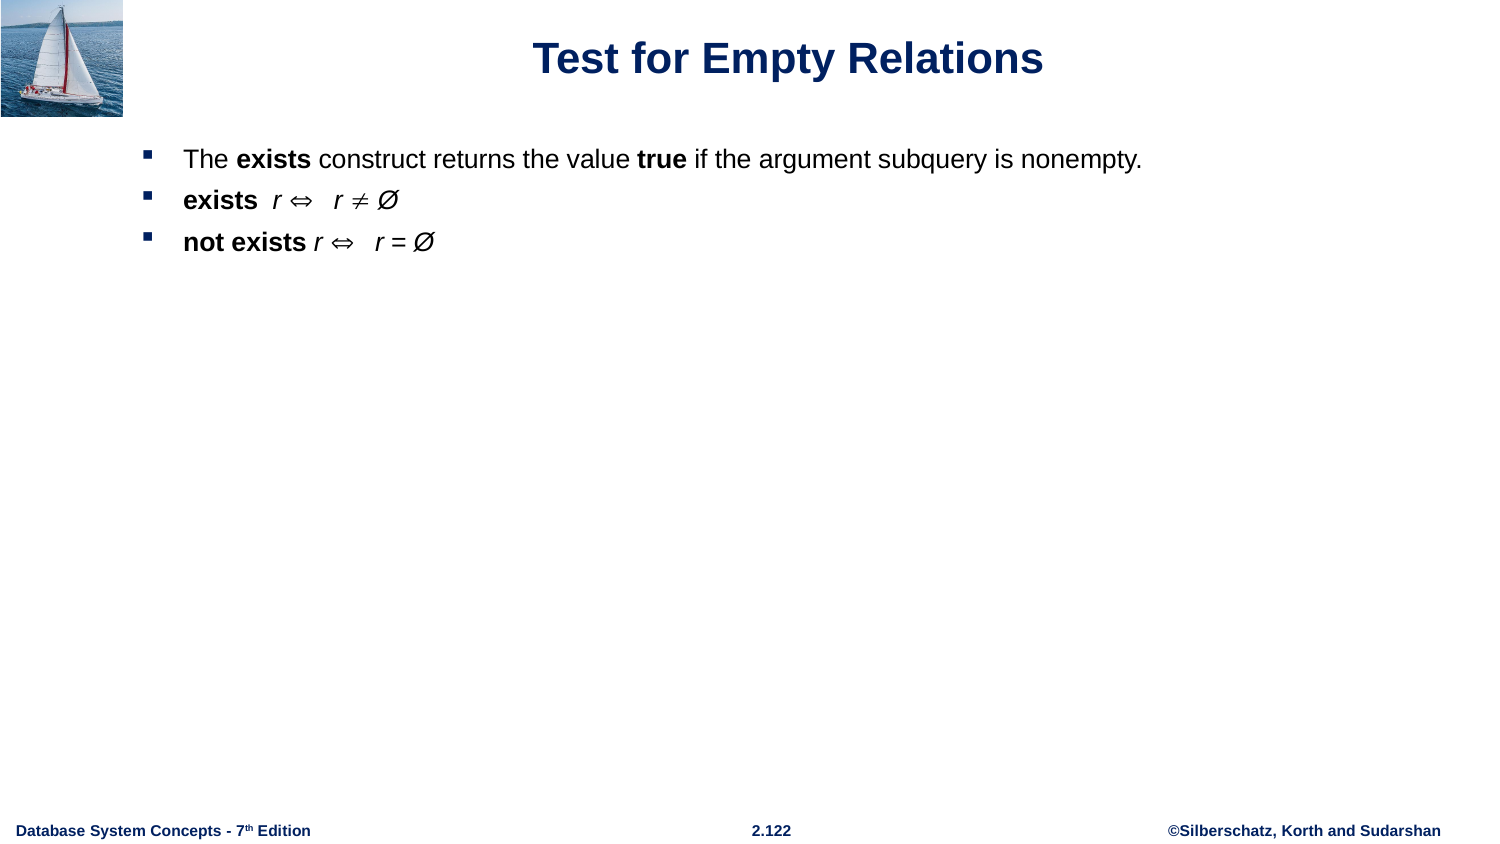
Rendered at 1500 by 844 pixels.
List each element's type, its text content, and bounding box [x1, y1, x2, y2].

title Test for Empty Relations [125, 14, 1452, 90]
list The exists construct returns the value true if the argument subquery is nonempty. exists r  r  Ø not exists r  r = Ø [126, 134, 1391, 738]
picture [0, 0, 123, 117]
